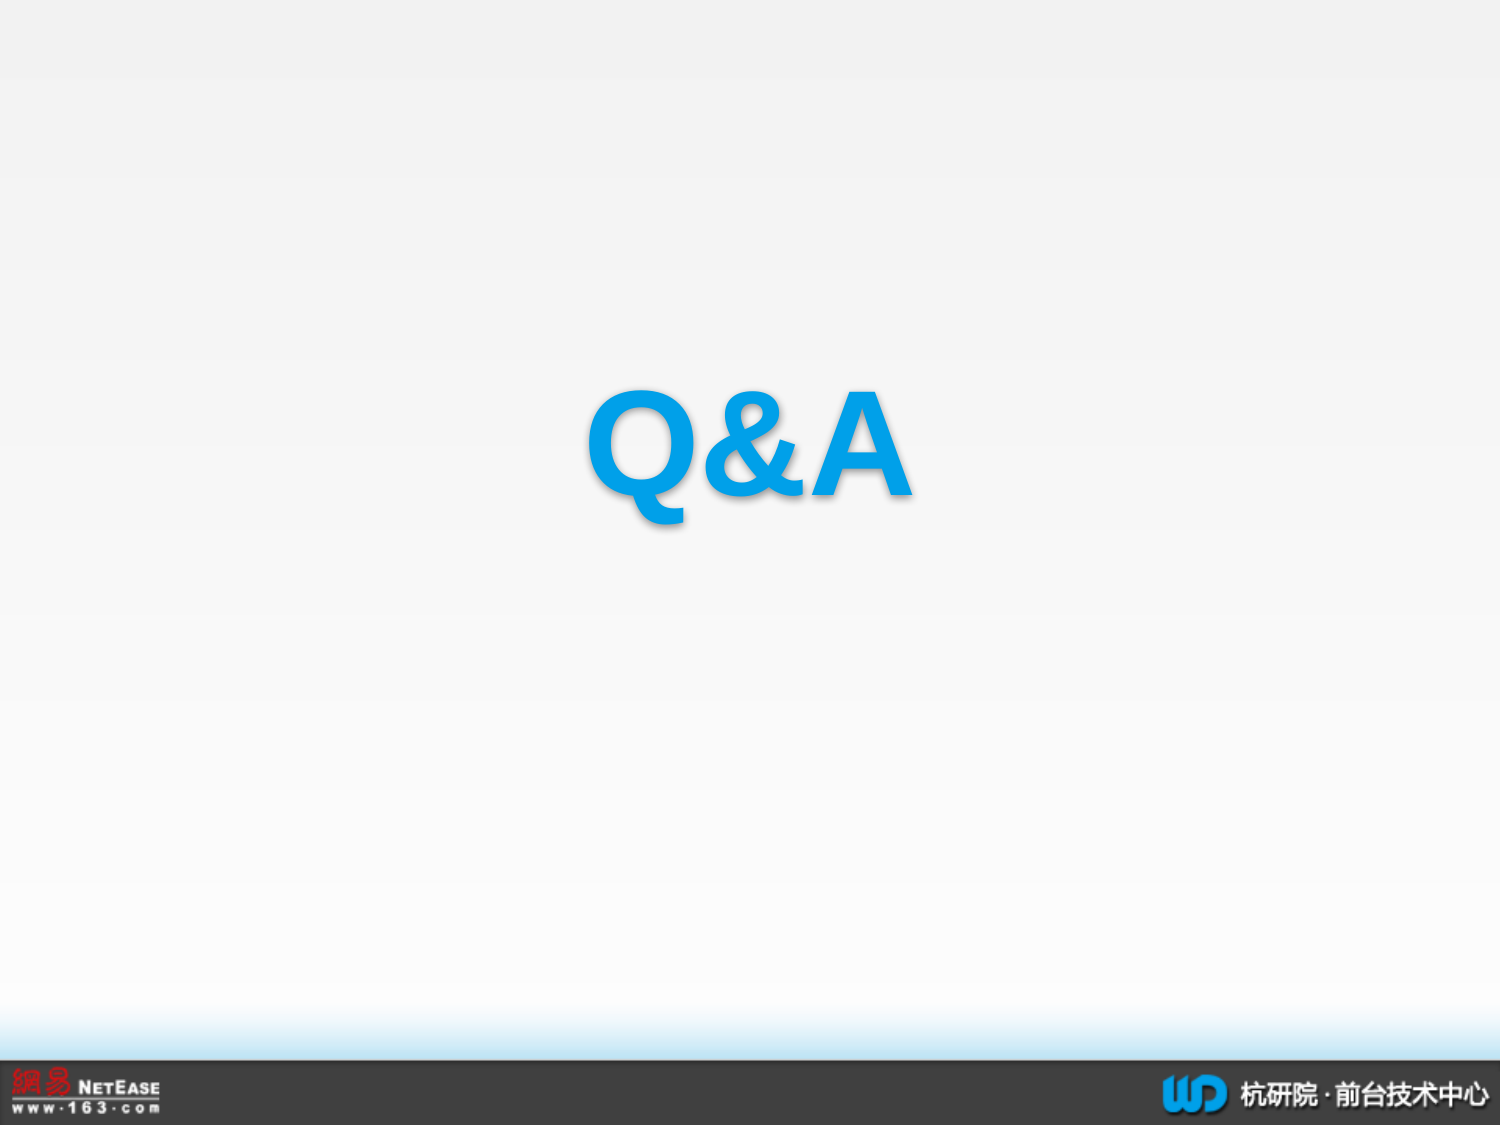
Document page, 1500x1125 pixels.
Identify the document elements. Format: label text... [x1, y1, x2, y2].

title Q&A [112, 314, 1388, 556]
picture [0, 0, 1500, 1125]
